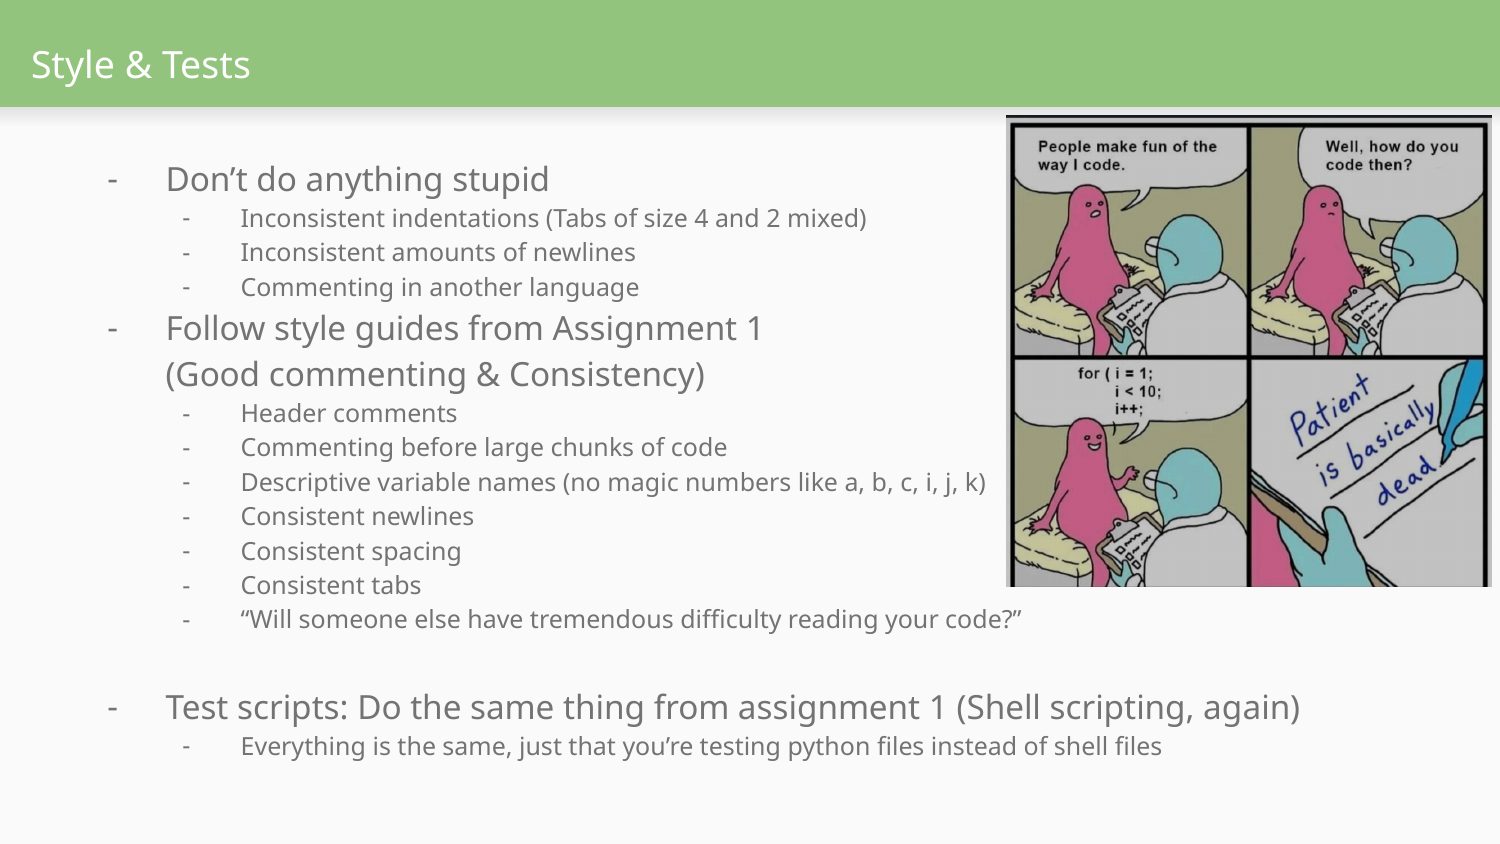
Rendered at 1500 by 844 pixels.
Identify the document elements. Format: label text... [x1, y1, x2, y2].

list Don’t do anything stupid Inconsistent indentations (Tabs of size 4 and 2 mixed) Inconsistent amounts of newlines Commenting in another language Follow style guides from Assignment 1 (Good commenting & Consistency) Header comments Commenting before large chunks of code Descriptive variable names (no magic numbers like a, b, c, i, j, k) Consistent newlines Consistent spacing Consistent tabs “Will someone else have tremendous difficulty reading your code?” Test scripts: Do the same thing from assignment 1 (Shell scripting, again) Everything is the same, just that you’re testing python files instead of shell files [75, 137, 1425, 801]
picture [1006, 114, 1492, 587]
title Style & Tests [16, 2, 1464, 102]
